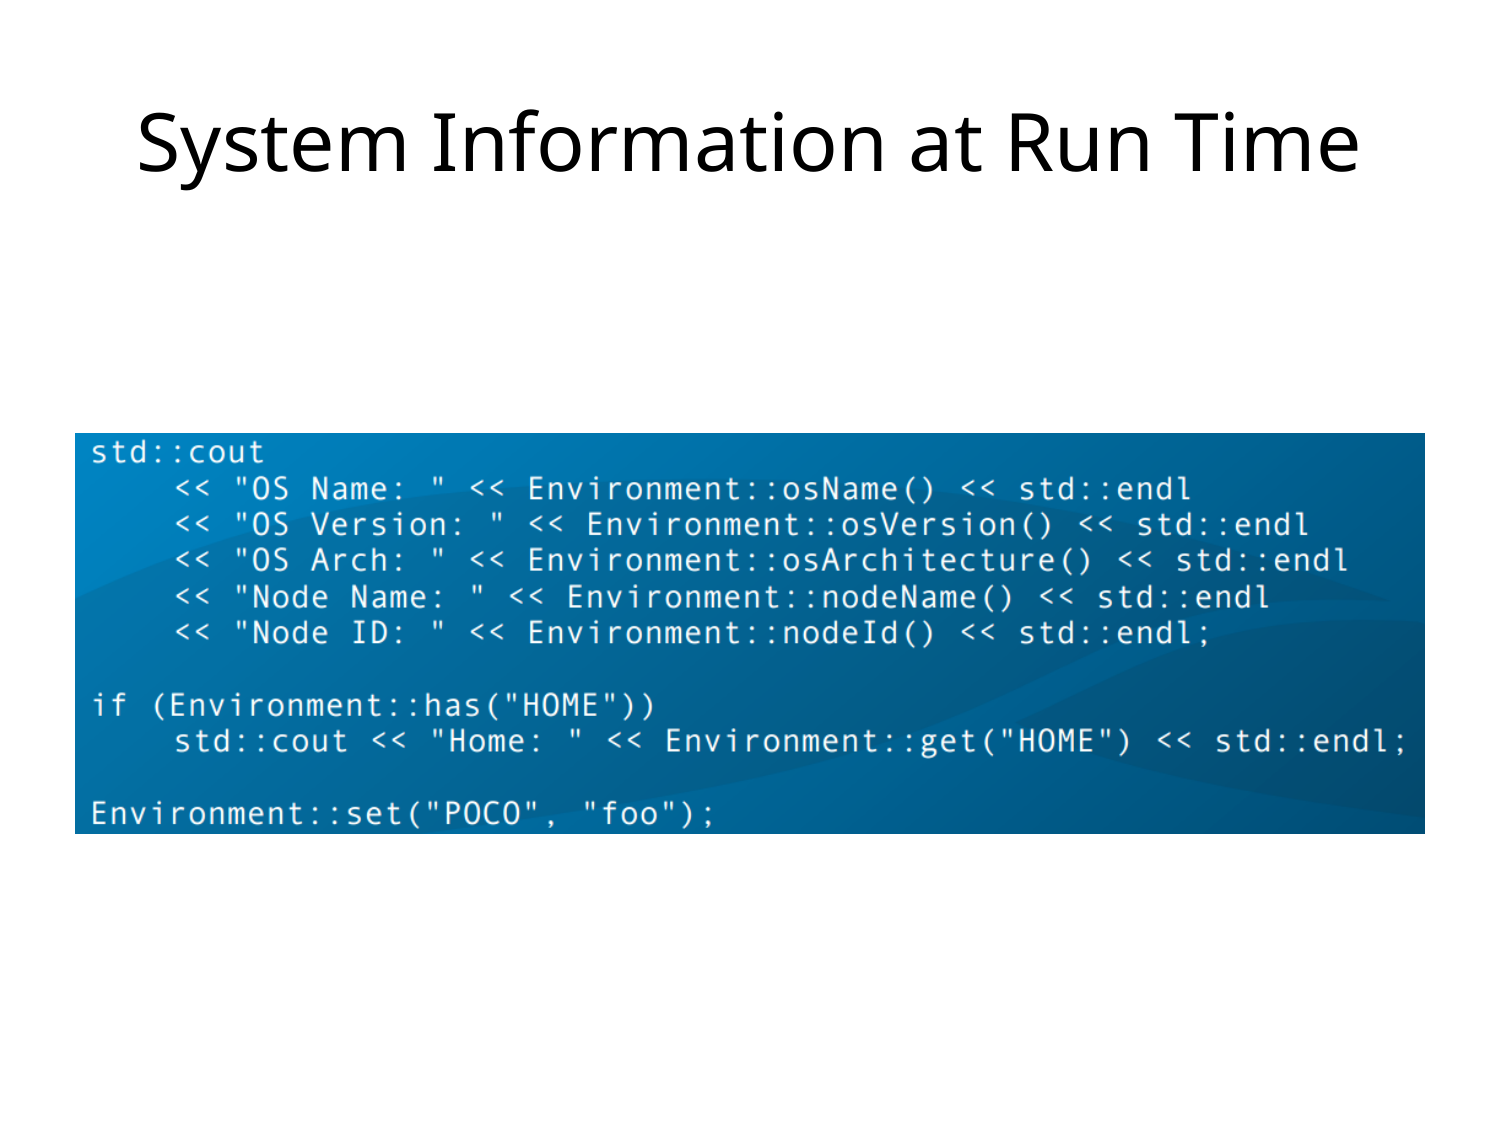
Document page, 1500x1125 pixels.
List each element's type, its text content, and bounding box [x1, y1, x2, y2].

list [74, 433, 1426, 835]
title System Information at Run Time [75, 45, 1425, 233]
